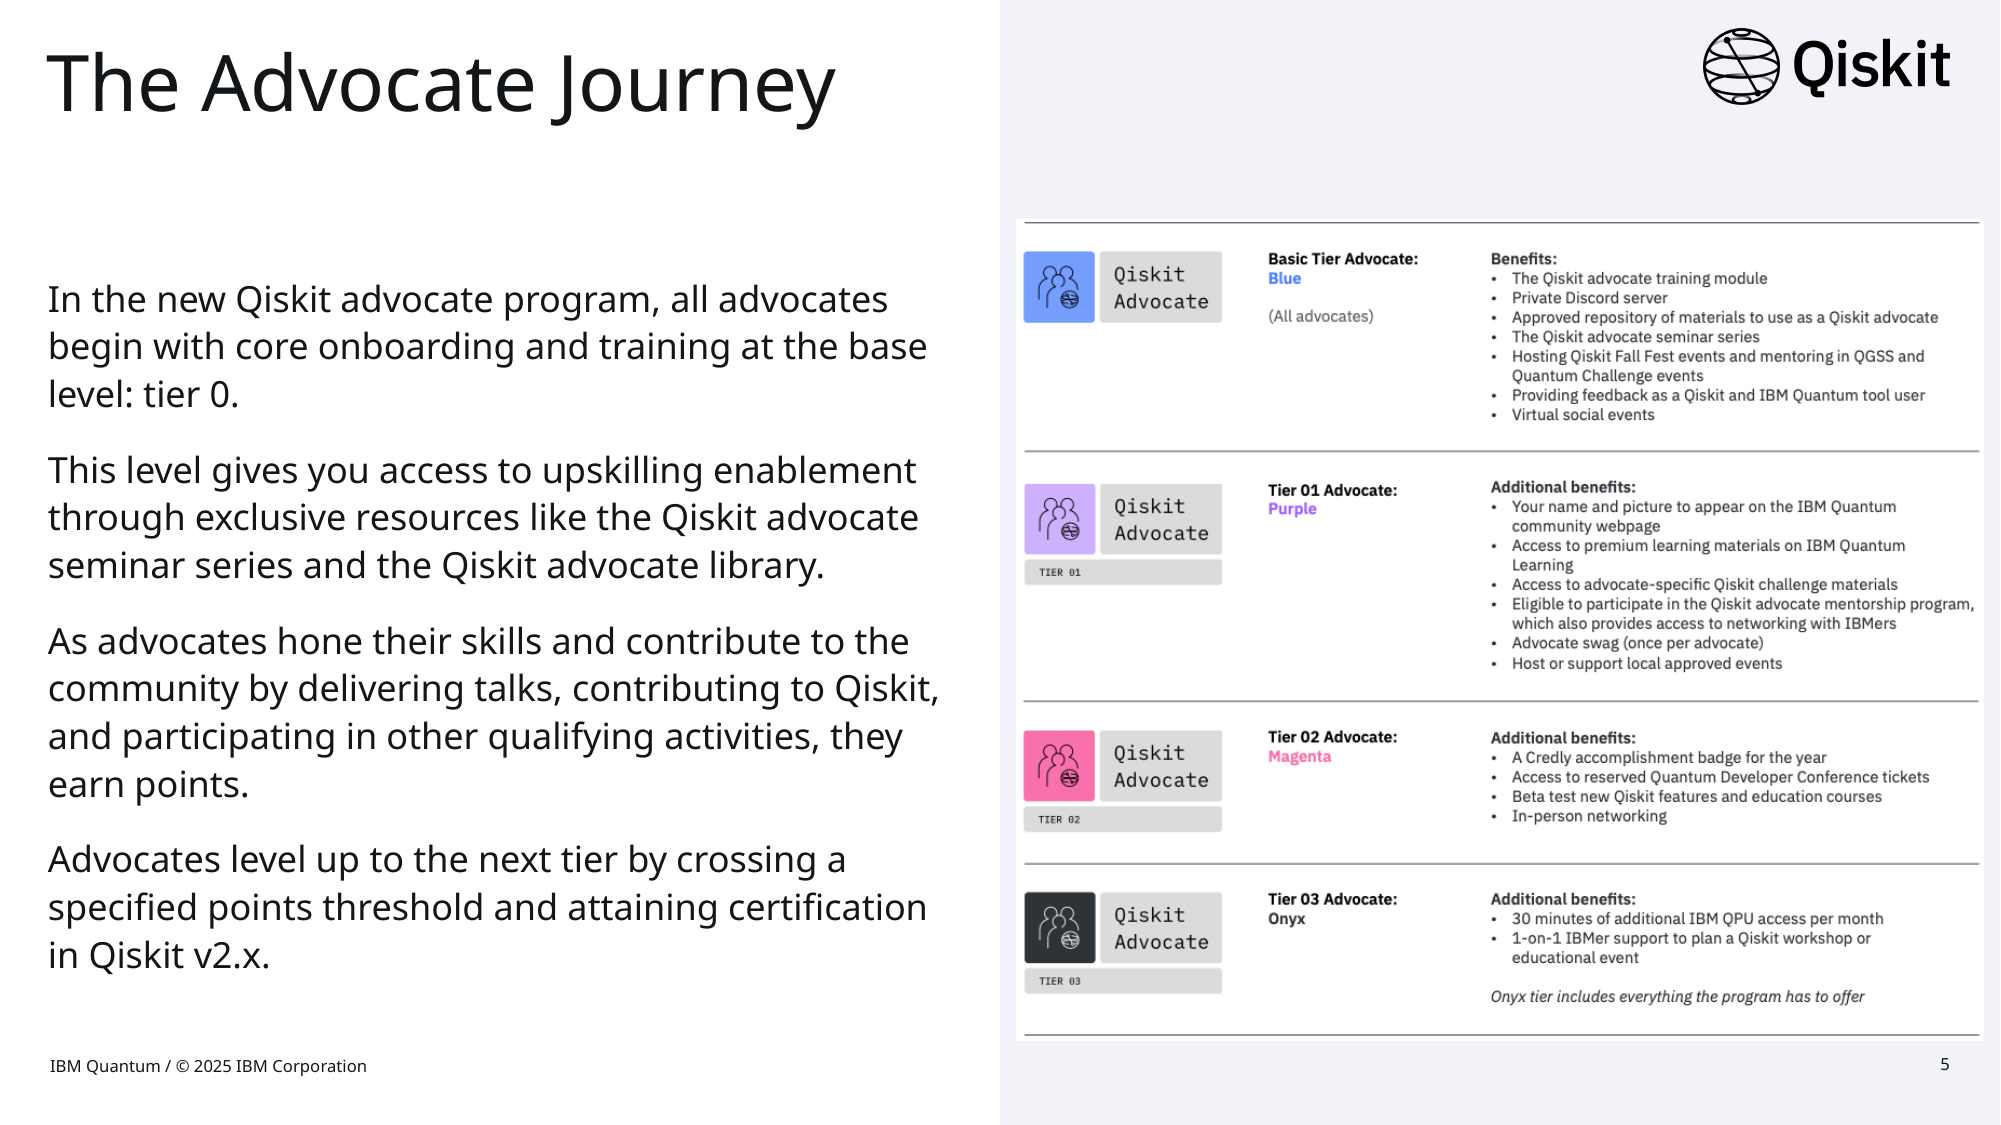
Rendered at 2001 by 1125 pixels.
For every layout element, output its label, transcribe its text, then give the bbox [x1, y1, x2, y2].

picture [1703, 28, 1950, 105]
title The Advocate Journey [46, 43, 946, 220]
picture [1016, 219, 1984, 1041]
footer IBM Quantum / © 2025 IBM Corporation [50, 1047, 950, 1084]
slide_number 5 [1550, 1048, 1950, 1084]
text_box In the new Qiskit advocate program, all advocates begin with core onboarding and training at the base level: tier 0. This level gives you access to upskilling enablement through exclusive resources like the Qiskit advocate seminar series and the Qiskit advocate library. As advocates hone their skills and contribute to the community by delivering talks, contributing to Qiskit, and participating in other qualifying activities, they earn points. Advocates level up to the next tier by crossing a specified points threshold and attaining certification in Qiskit v2.x. [47, 272, 968, 984]
